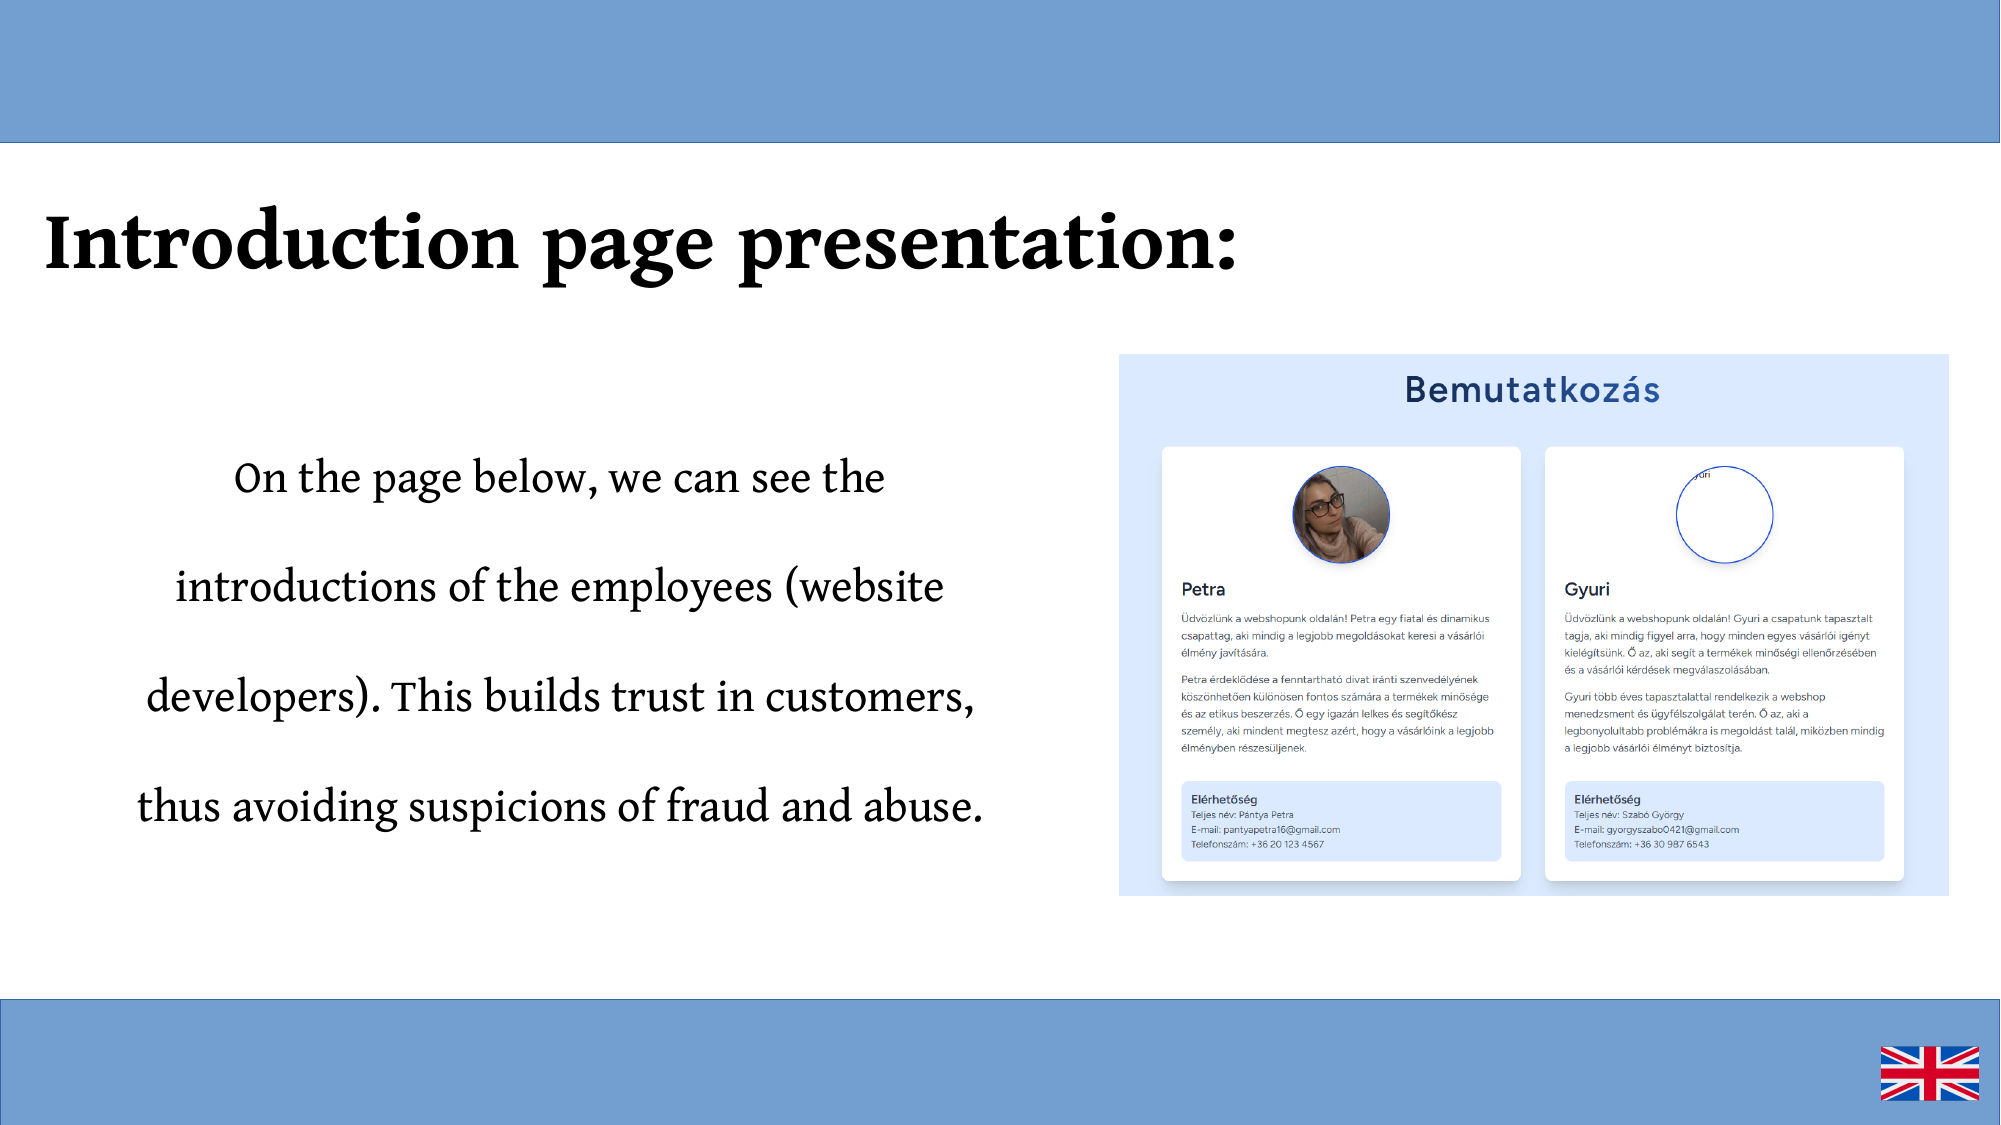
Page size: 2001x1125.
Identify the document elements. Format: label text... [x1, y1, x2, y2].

text_box Introduction page presentation: [29, 77, 1329, 285]
text_box On the page below, we can see the introductions of the employees (website developers). This builds trust in customers, thus avoiding suspicions of fraud and abuse. [88, 383, 1034, 916]
picture [1119, 354, 1949, 896]
picture [1881, 1033, 1979, 1114]
